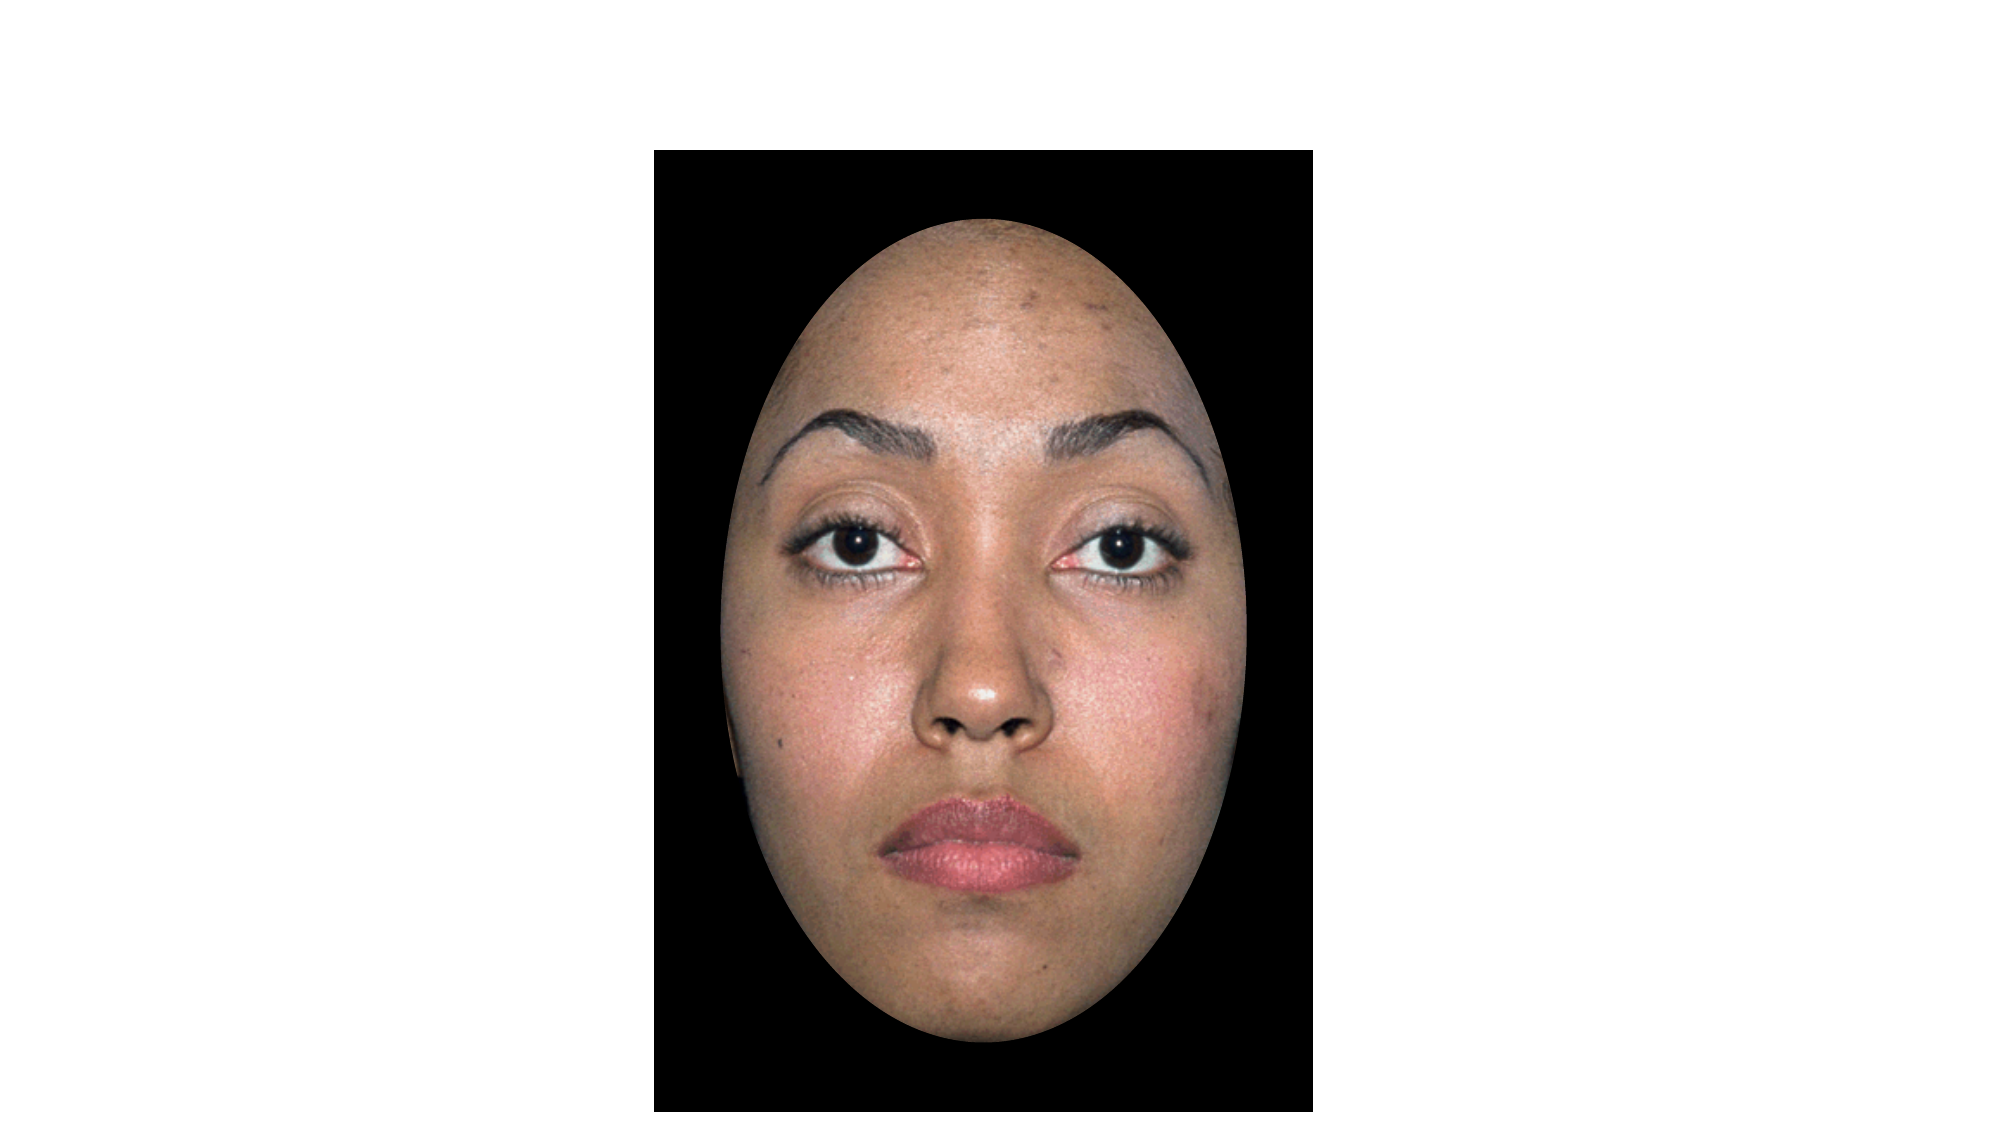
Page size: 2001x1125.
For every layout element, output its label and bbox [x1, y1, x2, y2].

text_box [655, 150, 1312, 1111]
picture [720, 218, 1247, 1043]
